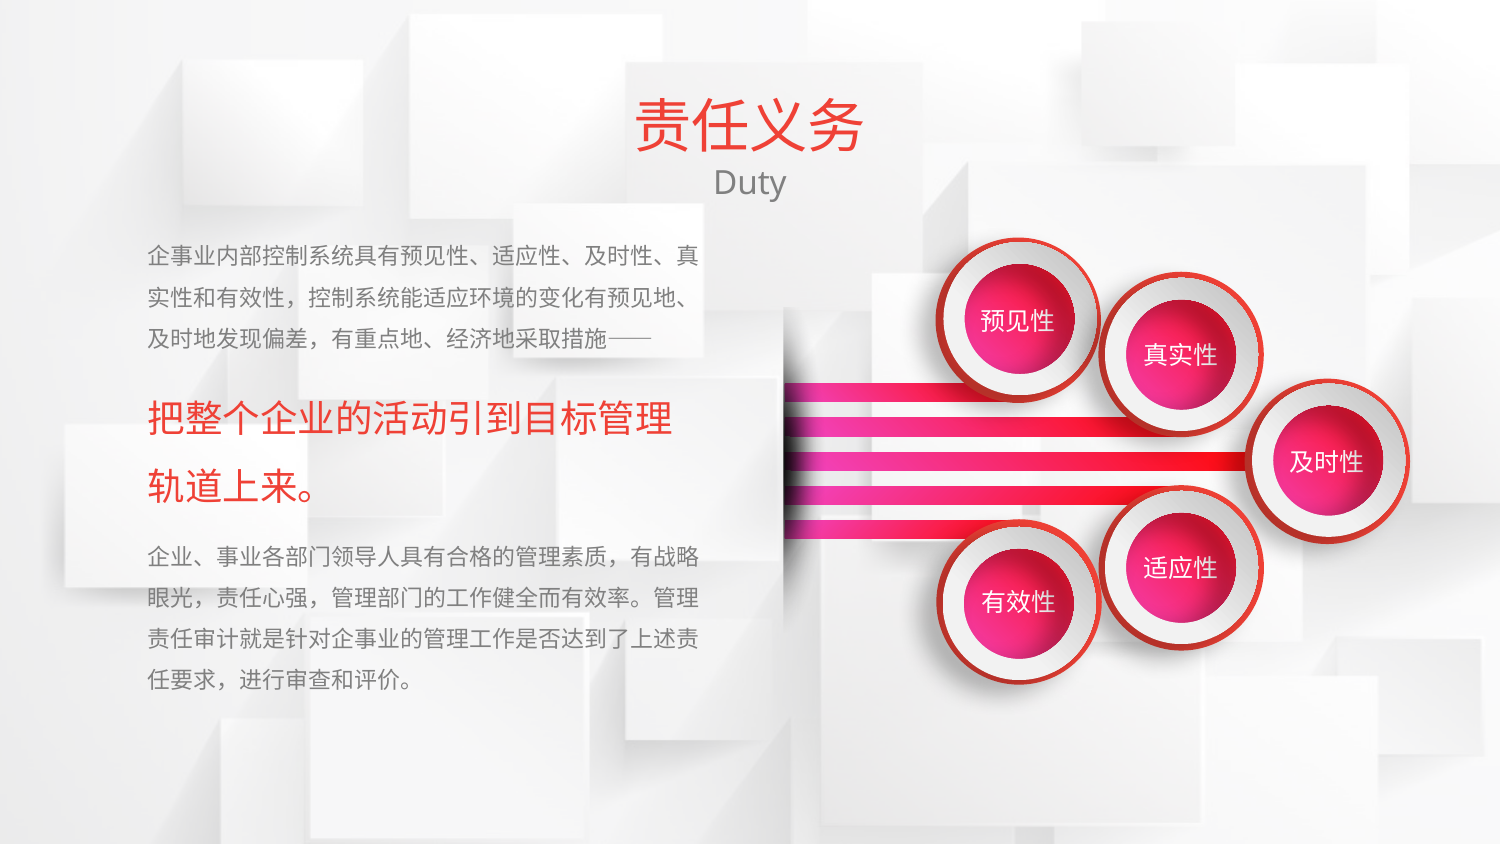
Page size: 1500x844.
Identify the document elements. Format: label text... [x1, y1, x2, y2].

text_box [827, 382, 940, 404]
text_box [1104, 490, 1259, 645]
text_box [971, 450, 1218, 472]
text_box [560, 81, 940, 210]
text_box [827, 518, 1021, 540]
text_box [827, 416, 1099, 438]
text_box 企事业内部控制系统具有预见性、适应性、及时性、真实性和有效性，控制系统能适应环境的变化有预见地、及时地发现偏差，有重点地、经济地采取措施—— 把整个企业的活动引到目标管理轨道上来。 企业、事业各部门领导人具有合格的管理素质，有战略眼光，责任心强，管理部门的工作健全而有效率。管理责任审计就是针对企事业的管理工作是否达到了上述责任要求，进行审查和评价。 [132, 221, 724, 701]
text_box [1251, 383, 1406, 538]
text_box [942, 526, 1096, 681]
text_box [1104, 277, 1259, 432]
picture [641, 448, 968, 492]
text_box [943, 241, 1097, 396]
text_box [827, 484, 1153, 506]
